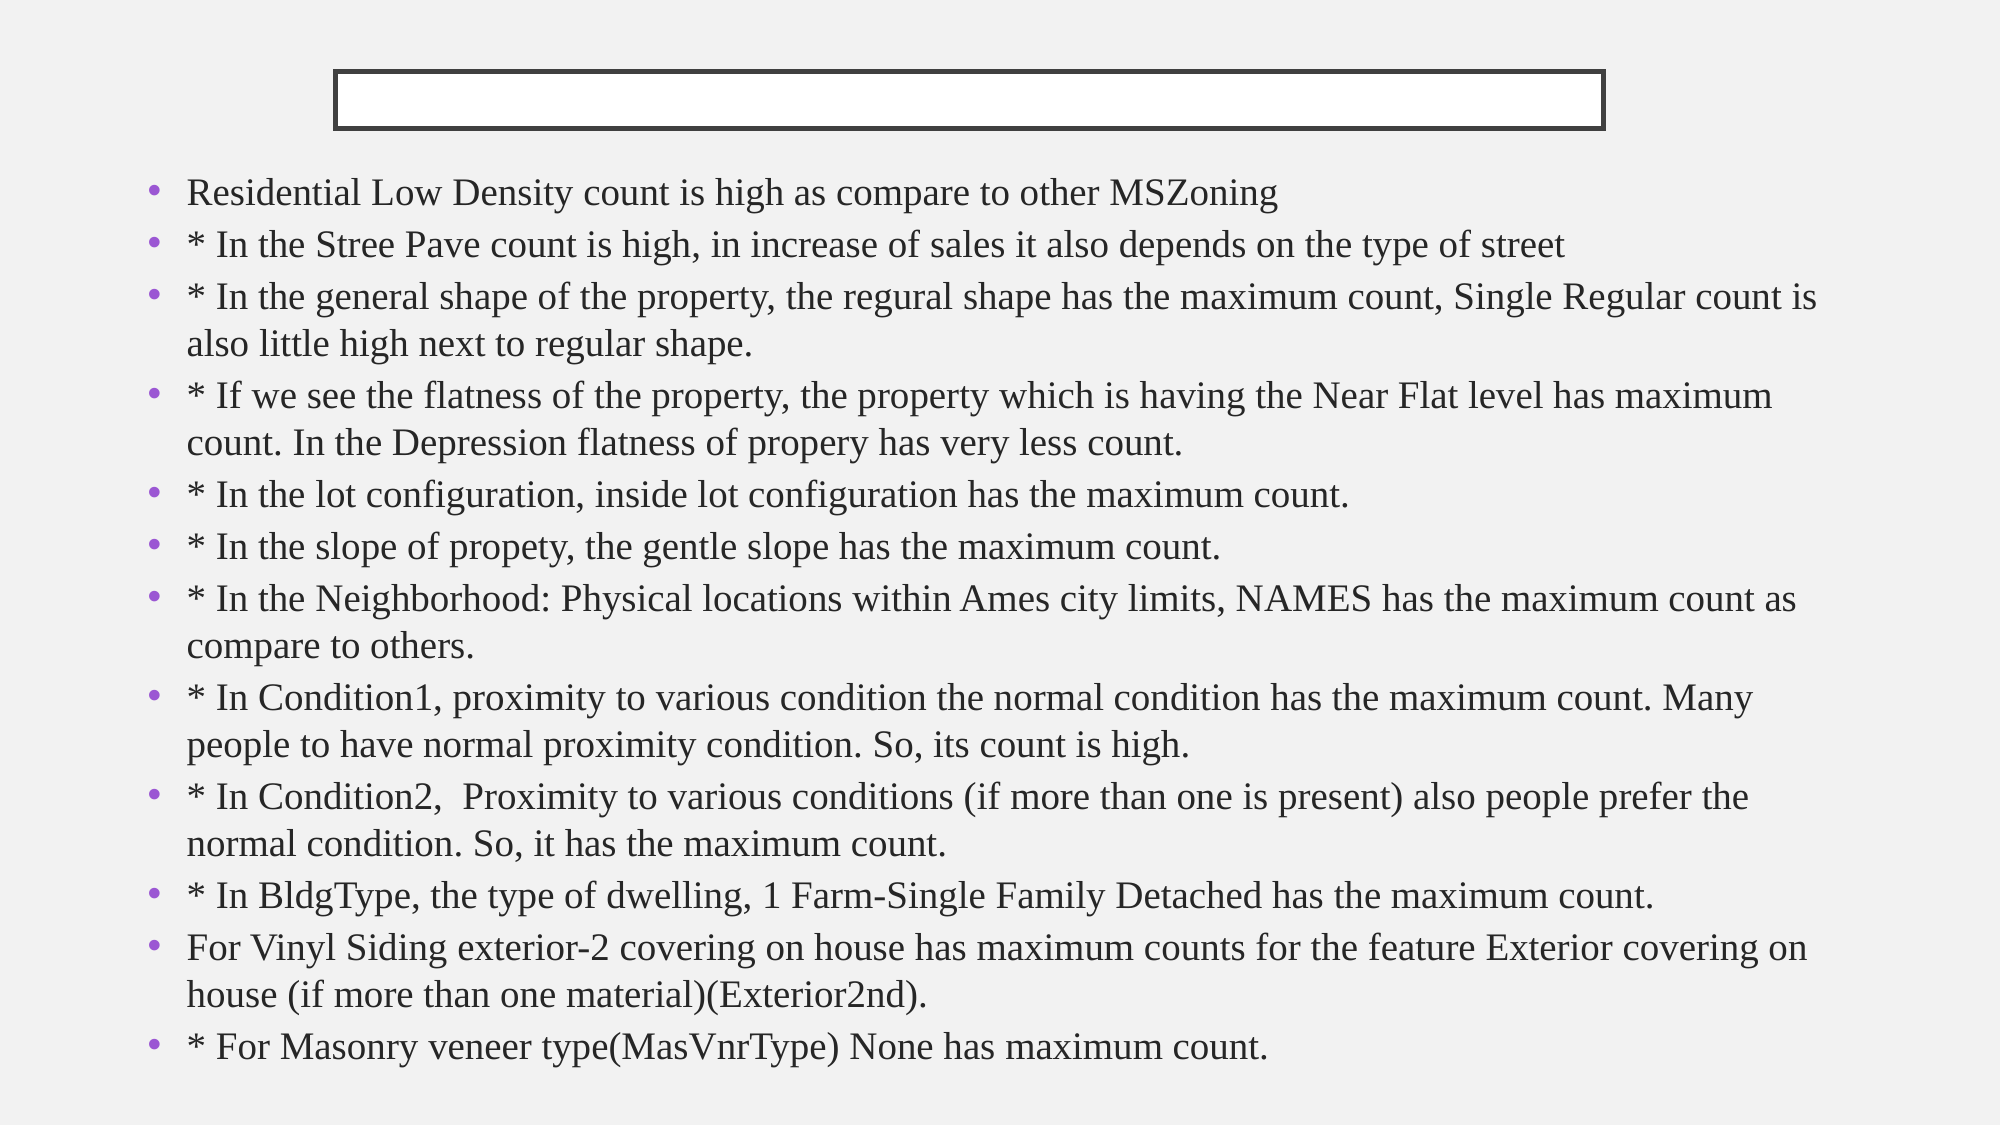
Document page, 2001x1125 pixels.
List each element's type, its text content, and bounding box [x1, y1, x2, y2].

title Observation [333, 69, 1606, 131]
list Residential Low Density count is high as compare to other MSZoning * In the Stree Pave count is high, in increase of sales it also depends on the type of street * In the general shape of the property, the regural shape has the maximum count, Single Regular count is also little high next to regular shape. * If we see the flatness of the property, the property which is having the Near Flat level has maximum count. In the Depression flatness of propery has very less count. * In the lot configuration, inside lot configuration has the maximum count. * In the slope of propety, the gentle slope has the maximum count. * In the Neighborhood: Physical locations within Ames city limits, NAMES has the maximum count as compare to others. * In Condition1, proximity to various condition the normal condition has the maximum count. Many people to have normal proximity condition. So, its count is high. * In Condition2, Proximity to various conditions (if more than one is present) also people prefer the normal condition. So, it has the maximum count. * In BldgType, the type of dwelling, 1 Farm-Single Family Detached has the maximum count. For Vinyl Siding exterior-2 covering on house has maximum counts for the feature Exterior covering on house (if more than one material)(Exterior2nd). * For Masonry veneer type(MasVnrType) None has maximum count. [132, 158, 1846, 1103]
